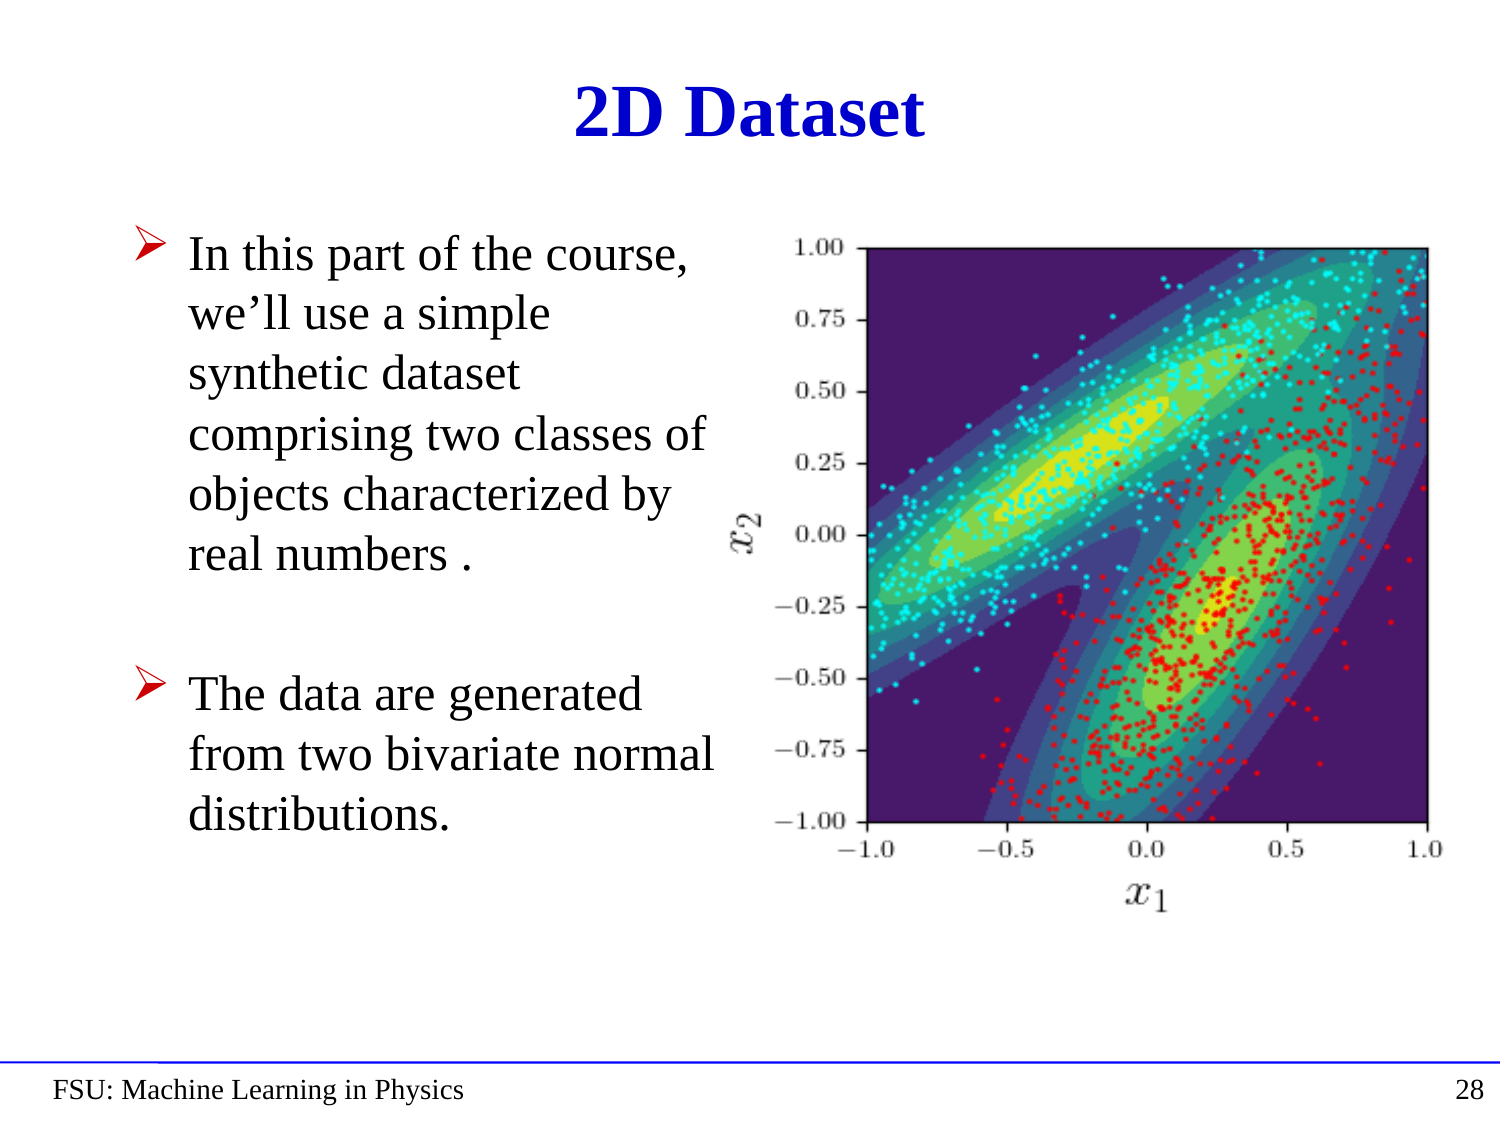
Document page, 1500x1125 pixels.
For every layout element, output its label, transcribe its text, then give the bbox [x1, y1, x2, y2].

footer FSU: Machine Learning in Physics [37, 1062, 1351, 1125]
picture [676, 199, 1488, 954]
slide_number 28 [1362, 1062, 1500, 1125]
title 2D Dataset [112, 37, 1388, 176]
